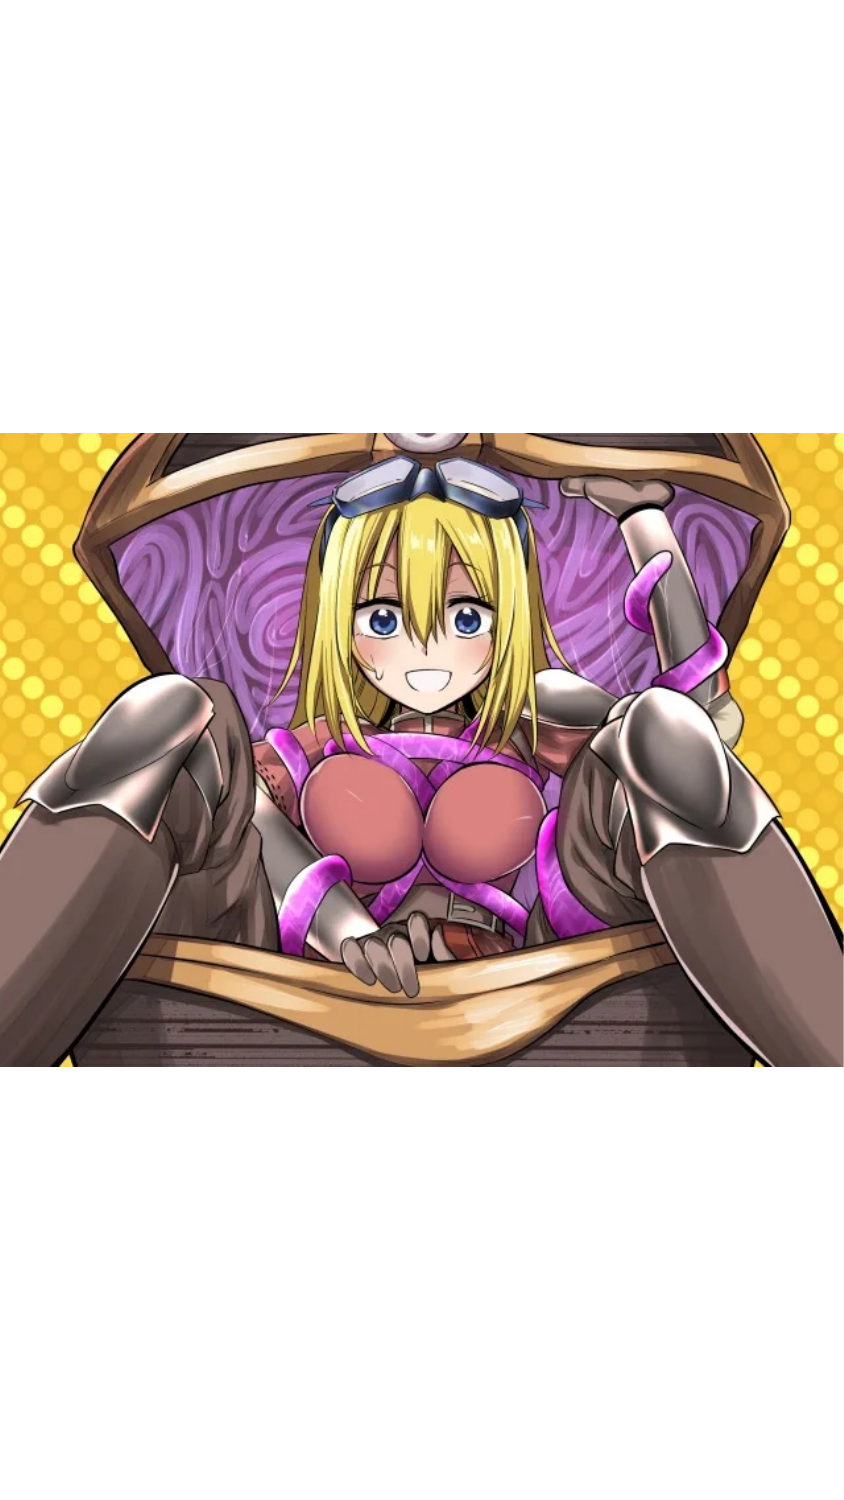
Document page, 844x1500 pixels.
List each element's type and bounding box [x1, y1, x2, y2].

picture [0, 433, 844, 1067]
